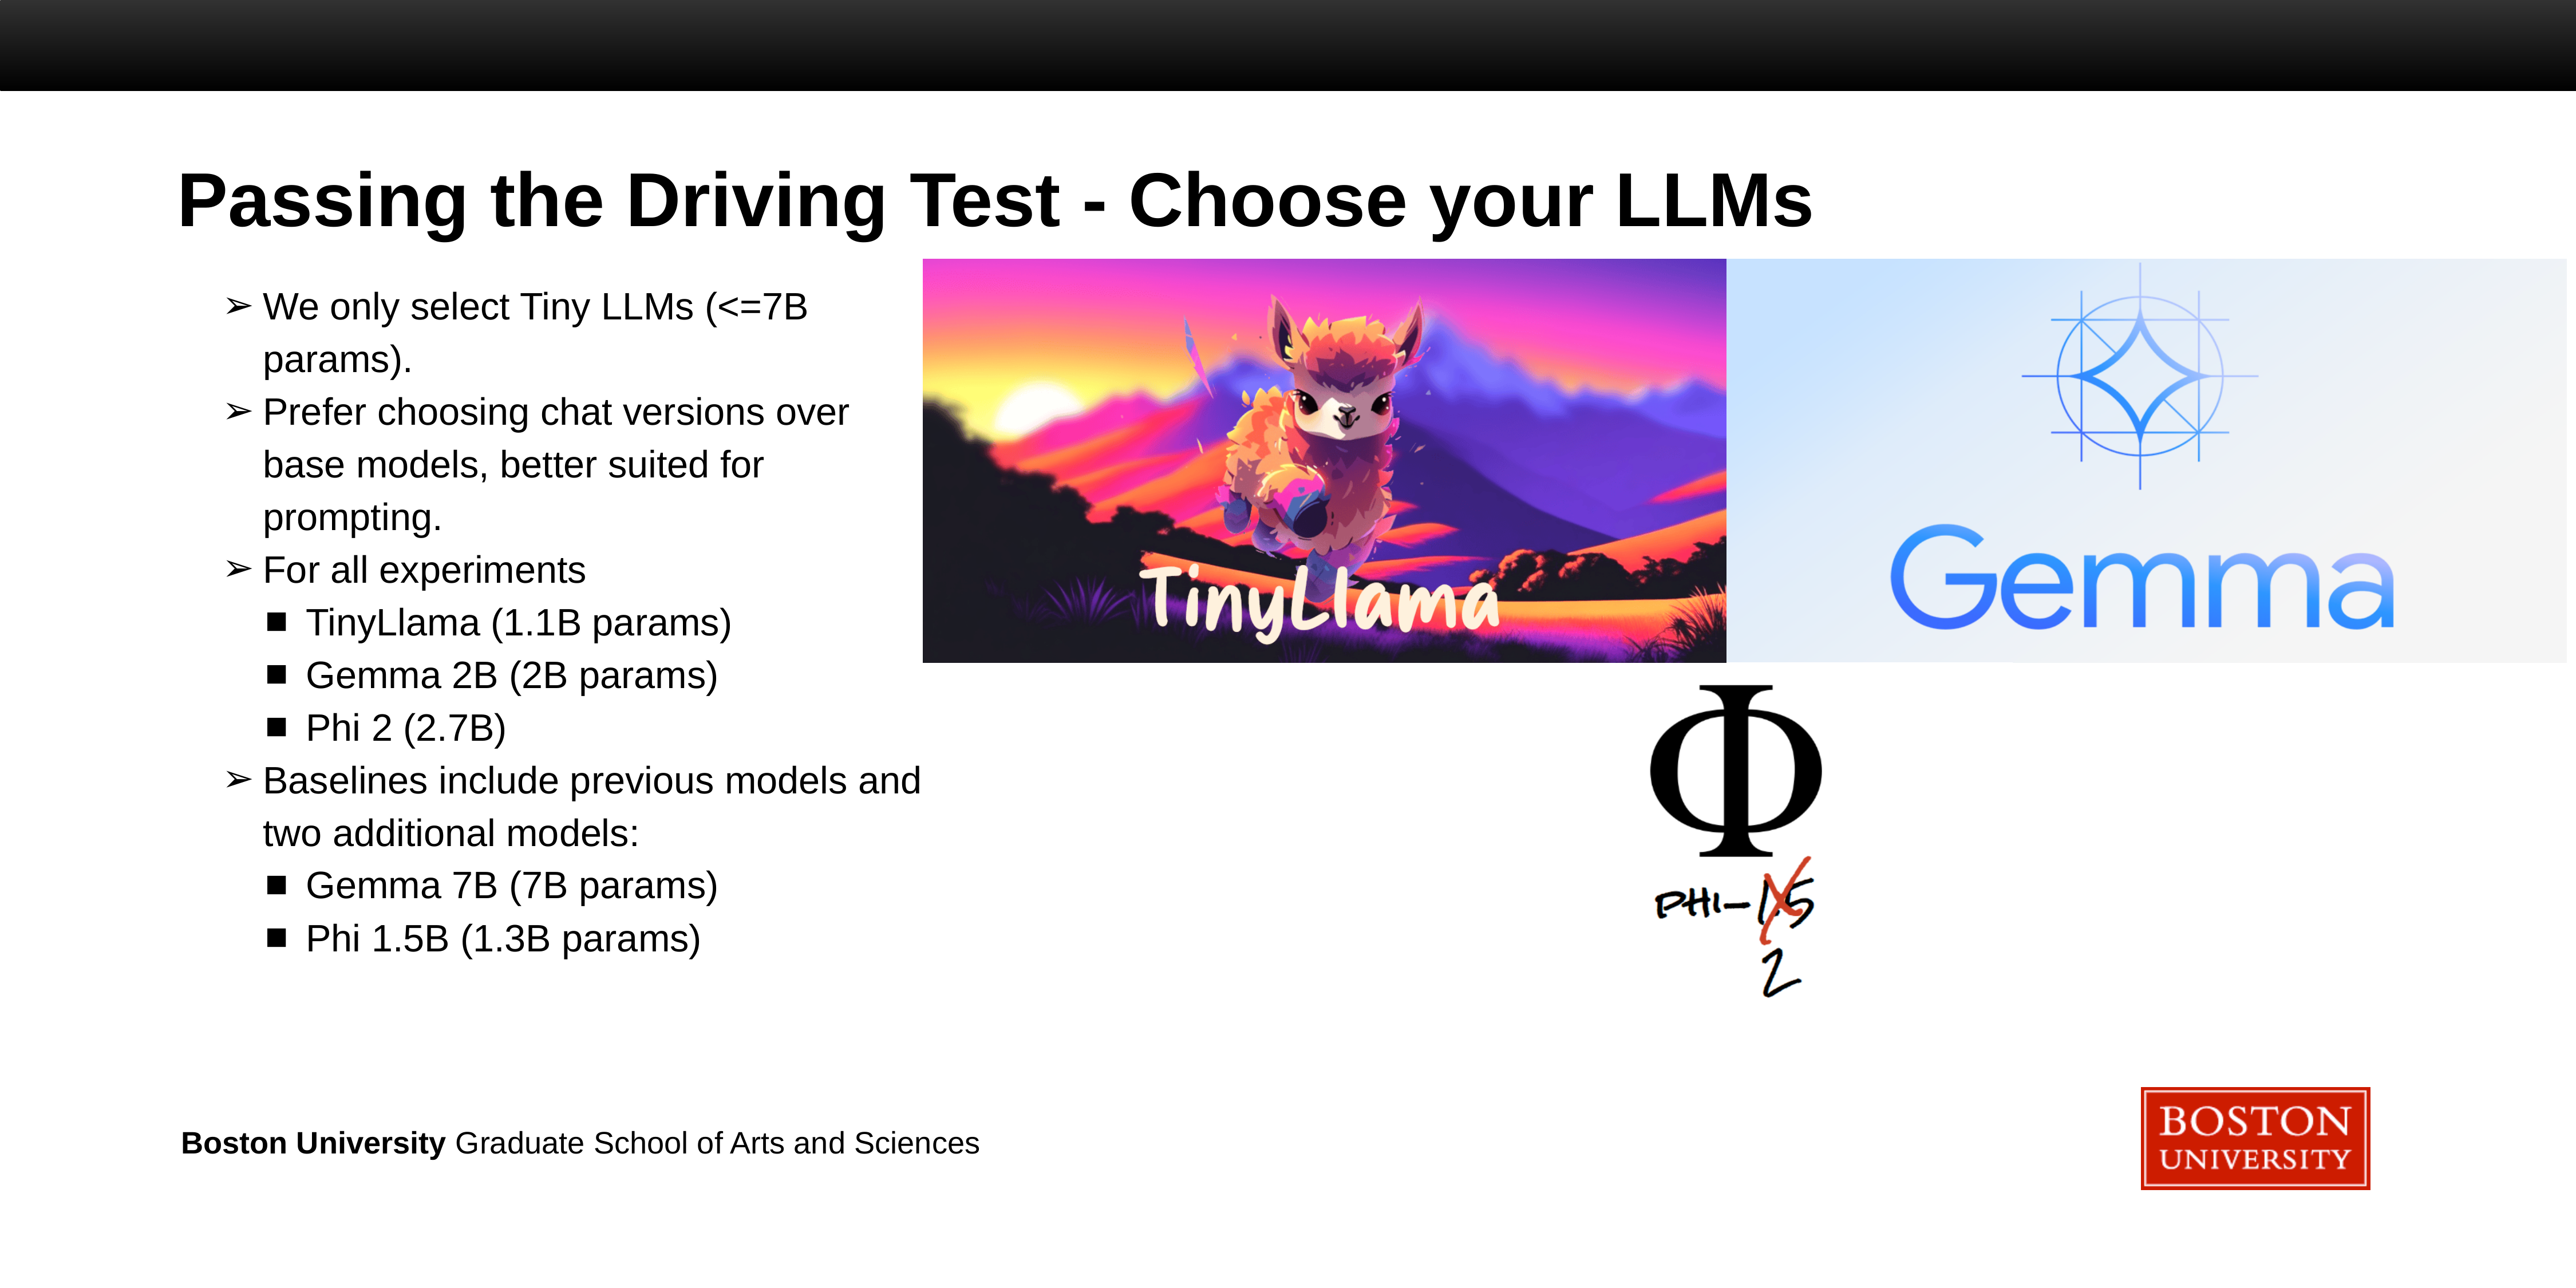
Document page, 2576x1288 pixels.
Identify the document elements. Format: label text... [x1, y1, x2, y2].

title Passing the Driving Test - Choose your LLMs [177, 90, 2399, 302]
picture [2141, 1087, 2370, 1190]
subtitle We only select Tiny LLMs (<=7B params). Prefer choosing chat versions over base models, better suited for prompting. For all experiments TinyLlama (1.1B params) Gemma 2B (2B params) Phi 2 (2.7B) Baselines include previous models and two additional models: Gemma 7B (7B params) Phi 1.5B (1.3B params) [177, 302, 942, 991]
picture [923, 258, 2567, 1009]
